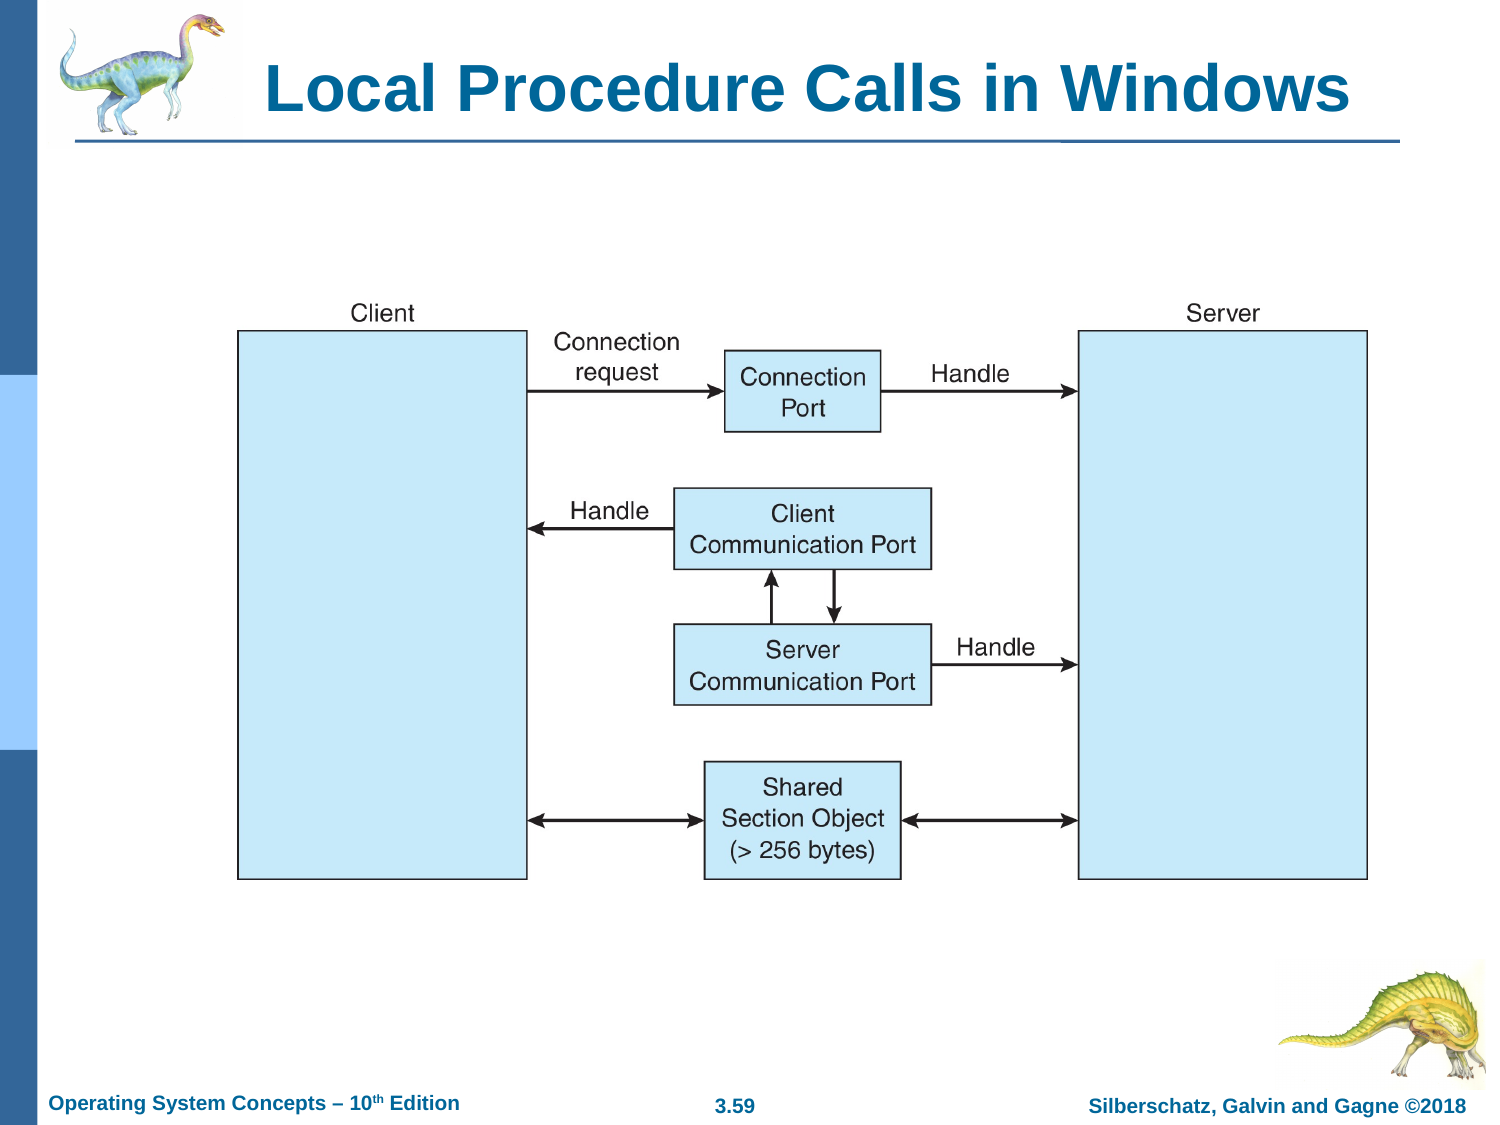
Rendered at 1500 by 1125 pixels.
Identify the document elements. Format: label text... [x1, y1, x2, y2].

picture [236, 298, 1368, 881]
title Local Procedure Calls in Windows [168, 37, 1450, 132]
picture [1275, 959, 1486, 1090]
picture [46, 0, 243, 149]
